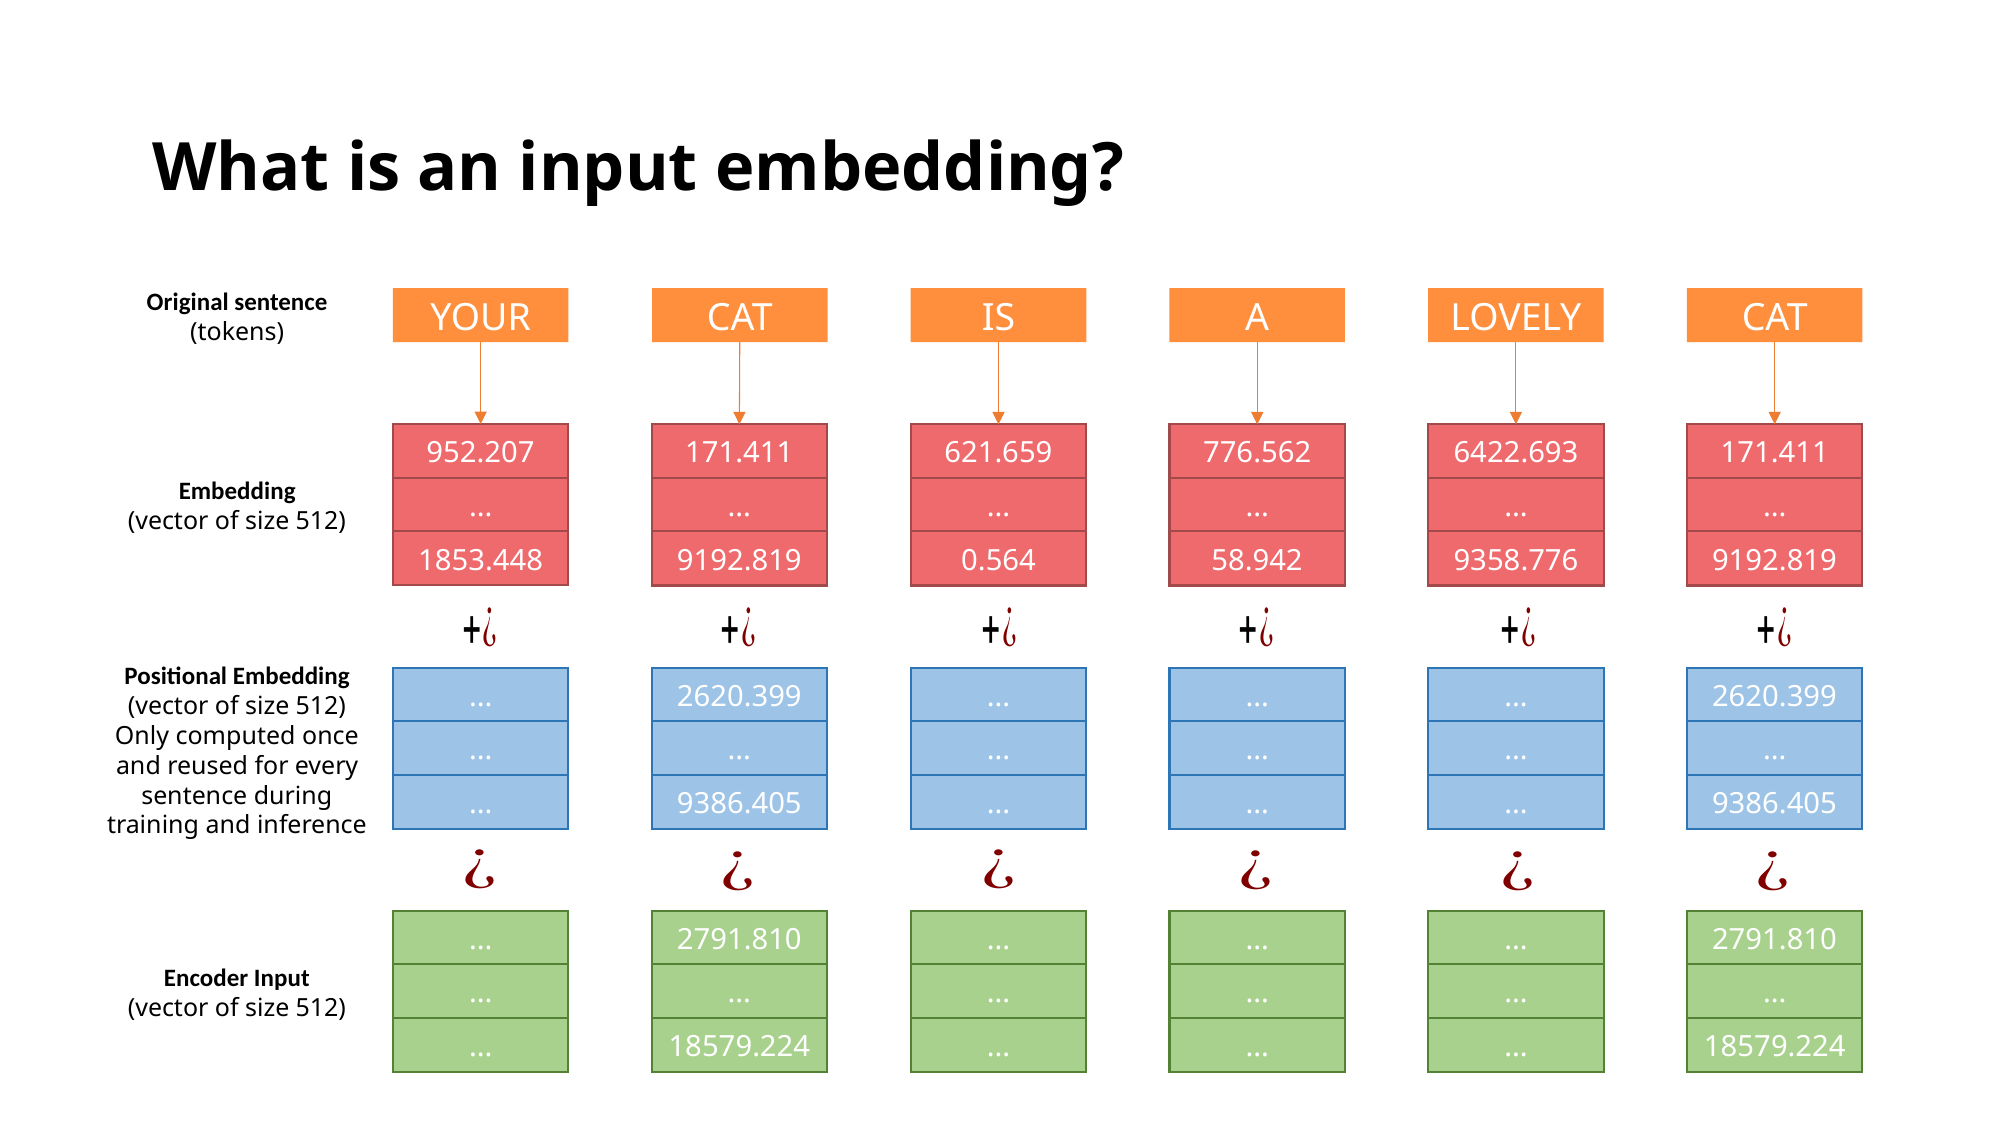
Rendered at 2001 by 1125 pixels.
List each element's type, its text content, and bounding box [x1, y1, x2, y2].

text_box ... [1168, 910, 1346, 963]
text_box ... [392, 910, 569, 963]
text_box ... [392, 720, 569, 774]
text_box ... [393, 963, 569, 1017]
text_box ... [910, 1017, 1087, 1073]
text_box ... [1427, 1017, 1605, 1073]
text_box CAT [651, 287, 826, 343]
text_box 171.411 [1686, 423, 1863, 477]
text_box 18579.224 [1686, 1017, 1863, 1073]
text_box ... [1427, 963, 1605, 1017]
text_box ... [910, 720, 1087, 774]
text_box ... [910, 963, 1087, 1017]
text_box 952.207 [392, 423, 569, 477]
text_box ... [1427, 720, 1605, 774]
text_box LOVELY [1427, 287, 1605, 343]
text_box 9386.405 [1686, 774, 1863, 830]
text_box ... [1686, 963, 1863, 1017]
text_box 9192.819 [1686, 530, 1863, 587]
text_box 58.942 [1168, 530, 1346, 587]
text_box ... [1168, 720, 1346, 774]
text_box 9386.405 [651, 774, 828, 830]
text_box ... [651, 720, 828, 774]
text_box ... [1427, 477, 1605, 530]
text_box ... [651, 963, 828, 1017]
text_box ... [1168, 774, 1346, 830]
text_box IS [910, 287, 1087, 343]
text_box 0.564 [910, 530, 1087, 587]
text_box ... [1427, 910, 1605, 963]
text_box 6422.693 [1427, 423, 1605, 477]
text_box ... [910, 910, 1087, 963]
text_box 621.659 [910, 423, 1087, 477]
text_box ... [1686, 720, 1863, 774]
text_box ... [392, 667, 569, 720]
title What is an input embedding? [137, 59, 1863, 278]
text_box ... [910, 667, 1087, 720]
text_box Original sentence (tokens) [81, 277, 393, 353]
text_box 2791.810 [651, 910, 828, 963]
text_box 171.411 [651, 423, 828, 477]
text_box ... [1427, 667, 1605, 720]
text_box 776.562 [1168, 423, 1346, 477]
text_box ... [1168, 667, 1346, 720]
text_box 2620.399 [651, 667, 828, 720]
text_box CAT [1686, 287, 1863, 343]
text_box ... [392, 477, 569, 530]
text_box ... [1168, 1017, 1346, 1073]
text_box ... [1686, 477, 1863, 530]
text_box ... [910, 774, 1087, 830]
text_box 18579.224 [651, 1017, 828, 1073]
text_box ... [1427, 774, 1605, 830]
text_box ... [910, 477, 1087, 530]
text_box 2620.399 [1686, 667, 1863, 720]
text_box 9358.776 [1427, 530, 1605, 587]
text_box 9192.819 [651, 530, 828, 587]
text_box ... [392, 1017, 569, 1073]
text_box Embedding (vector of size 512) [81, 467, 392, 542]
text_box ... [1168, 963, 1346, 1017]
text_box A [1168, 287, 1346, 343]
text_box YOUR [392, 287, 569, 343]
text_box ... [1168, 477, 1346, 530]
text_box 1853.448 [392, 530, 569, 586]
text_box ... [651, 477, 828, 530]
text_box Encoder Input (vector of size 512) [81, 953, 393, 1029]
text_box 2791.810 [1686, 910, 1863, 963]
text_box ... [392, 774, 569, 830]
text_box Positional Embedding (vector of size 512) Only computed once and reused for every sentence during training and inference [81, 651, 393, 847]
